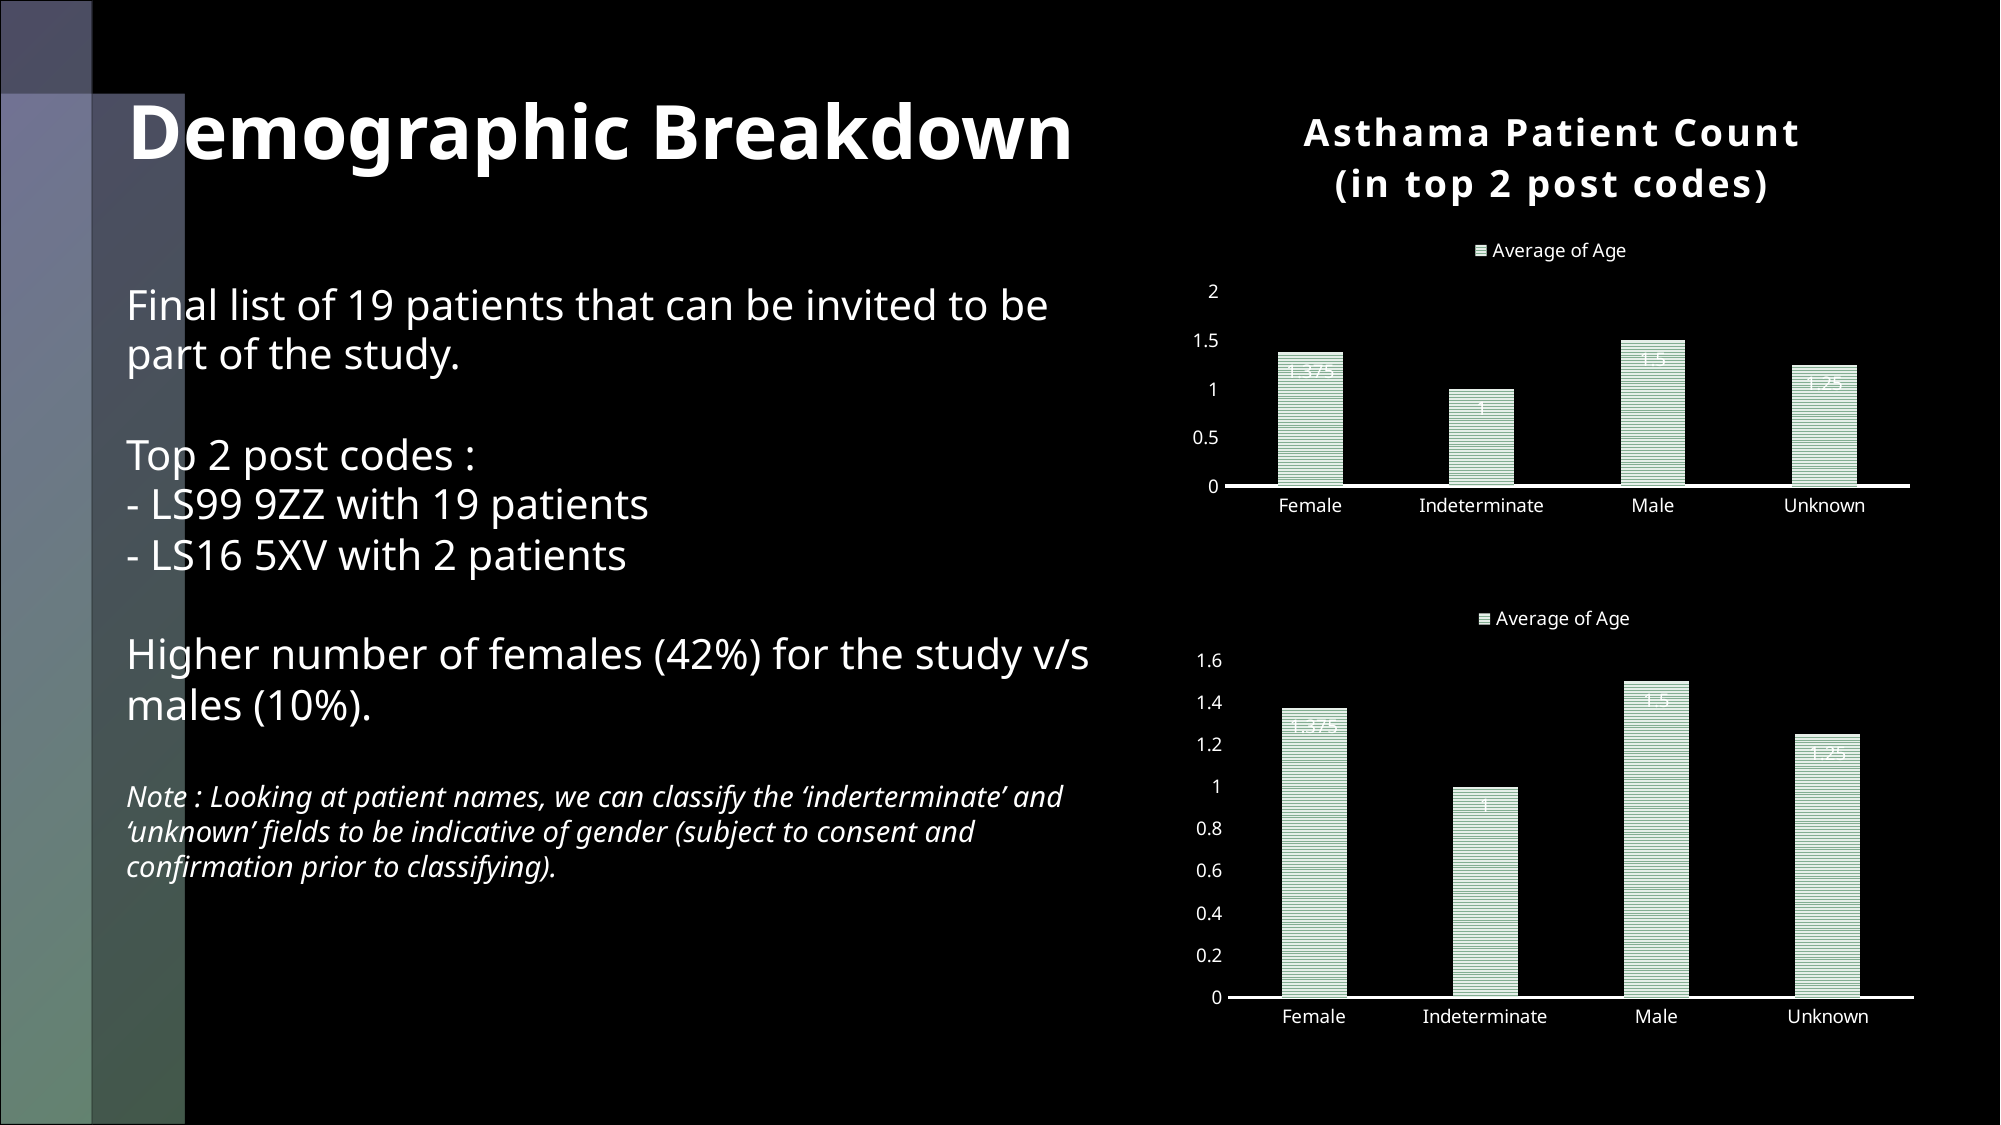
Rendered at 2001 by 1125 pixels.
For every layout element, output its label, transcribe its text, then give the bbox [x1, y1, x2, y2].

chart [1180, 588, 1929, 1039]
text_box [96, 361, 1132, 820]
chart [1177, 77, 1925, 528]
text_box Demographic Breakdown [112, 77, 1116, 228]
